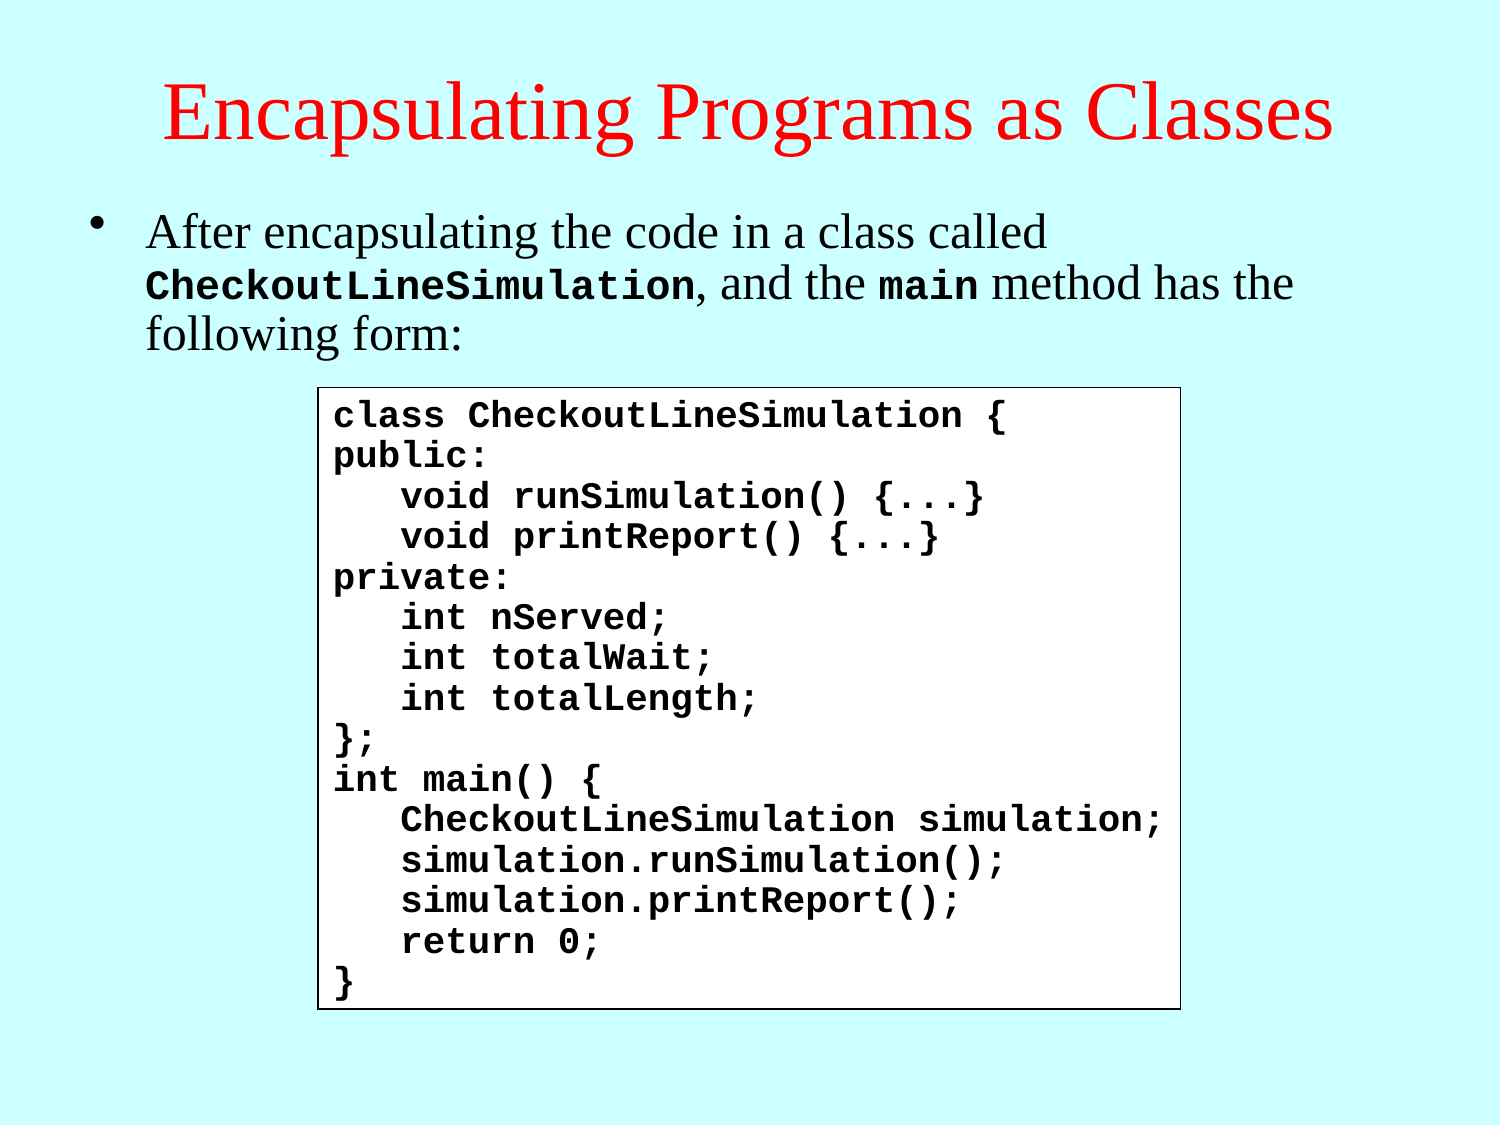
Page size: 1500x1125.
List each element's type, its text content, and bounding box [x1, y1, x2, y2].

list After encapsulating the code in a class called CheckoutLineSimulation, and the main method has the following form: [73, 199, 1426, 1051]
title Encapsulating Programs as Classes [0, 12, 1500, 201]
text_box class CheckoutLineSimulation { public: void runSimulation() {...} void printReport() {...} private: int nServed; int totalWait; int totalLength; }; int main() { CheckoutLineSimulation simulation; simulation.runSimulation(); simulation.printReport(); return 0; } [318, 387, 1181, 1010]
